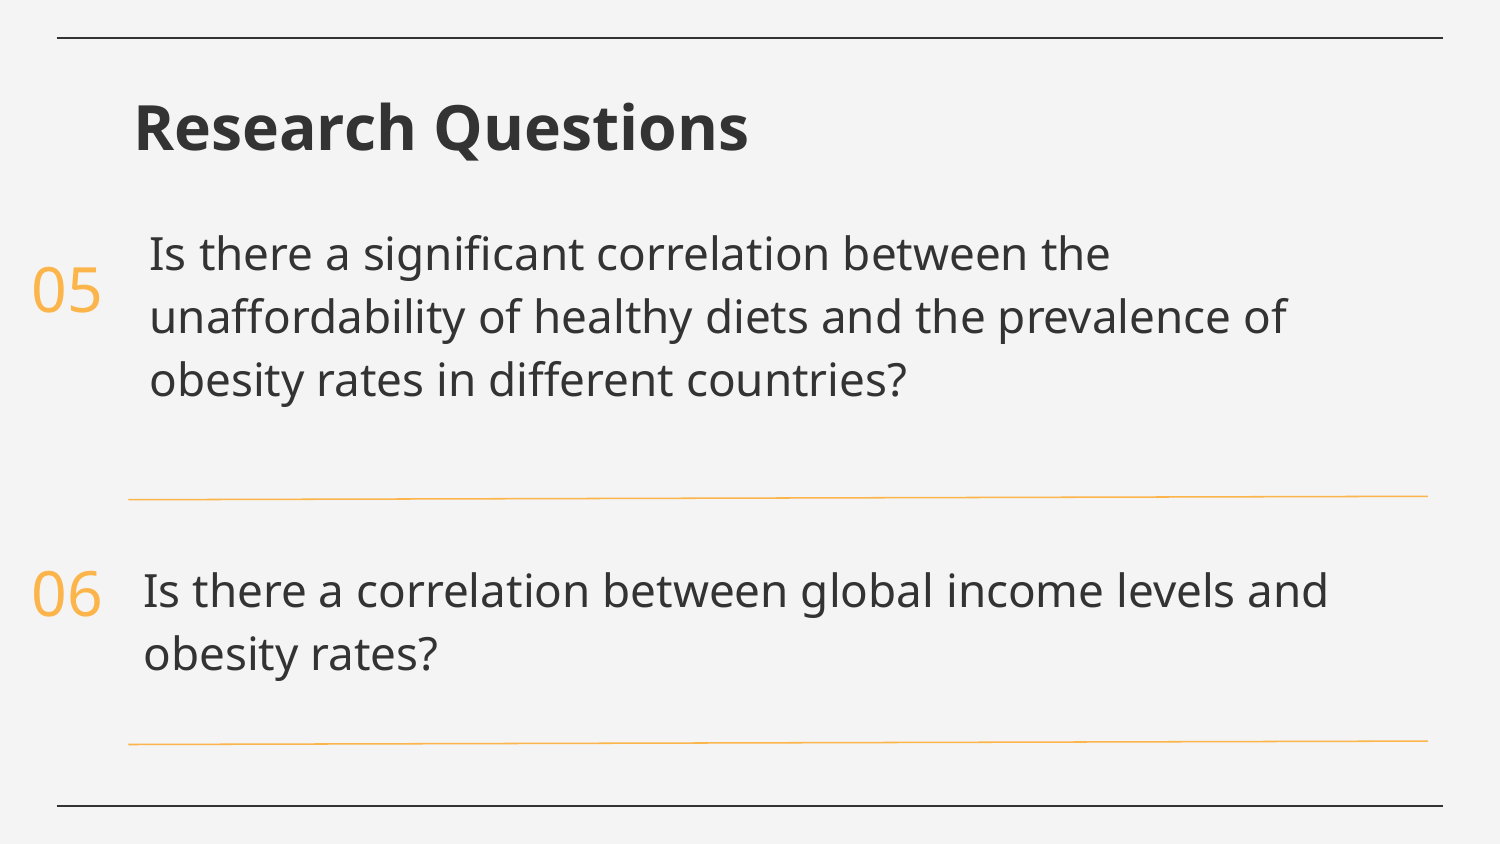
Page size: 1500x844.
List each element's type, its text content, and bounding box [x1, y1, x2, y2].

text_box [128, 496, 1429, 500]
text_box Is there a significant correlation between the unaffordability of healthy diets and the prevalence of obesity rates in different countries? [134, 200, 1422, 404]
title Research Questions [118, 72, 1382, 167]
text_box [128, 740, 1429, 745]
text_box 06 [0, 569, 135, 644]
text_box 05 [0, 264, 135, 340]
text_box Is there a correlation between global income levels and obesity rates? [128, 537, 1442, 698]
